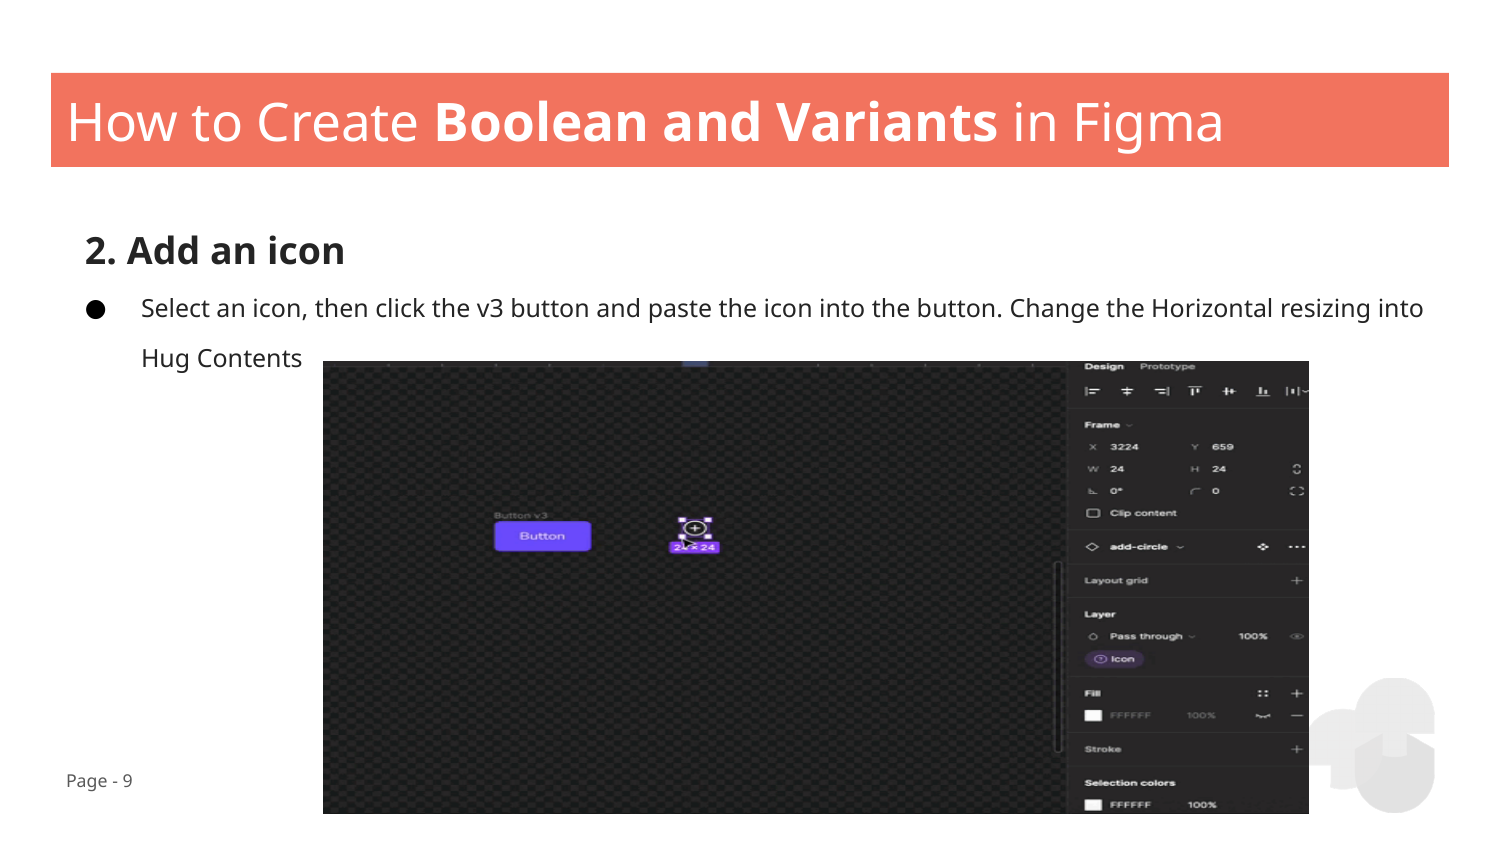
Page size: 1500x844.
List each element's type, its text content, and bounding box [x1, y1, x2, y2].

picture [323, 361, 1309, 815]
title How to Create Boolean and Variants in Figma [51, 72, 1449, 167]
slide_number Page - 9 [51, 749, 192, 814]
list 2. Add an icon Select an icon, then click the v3 button and paste the icon into the button. Change the Horizontal resizing into Hug Contents [51, 207, 1449, 737]
